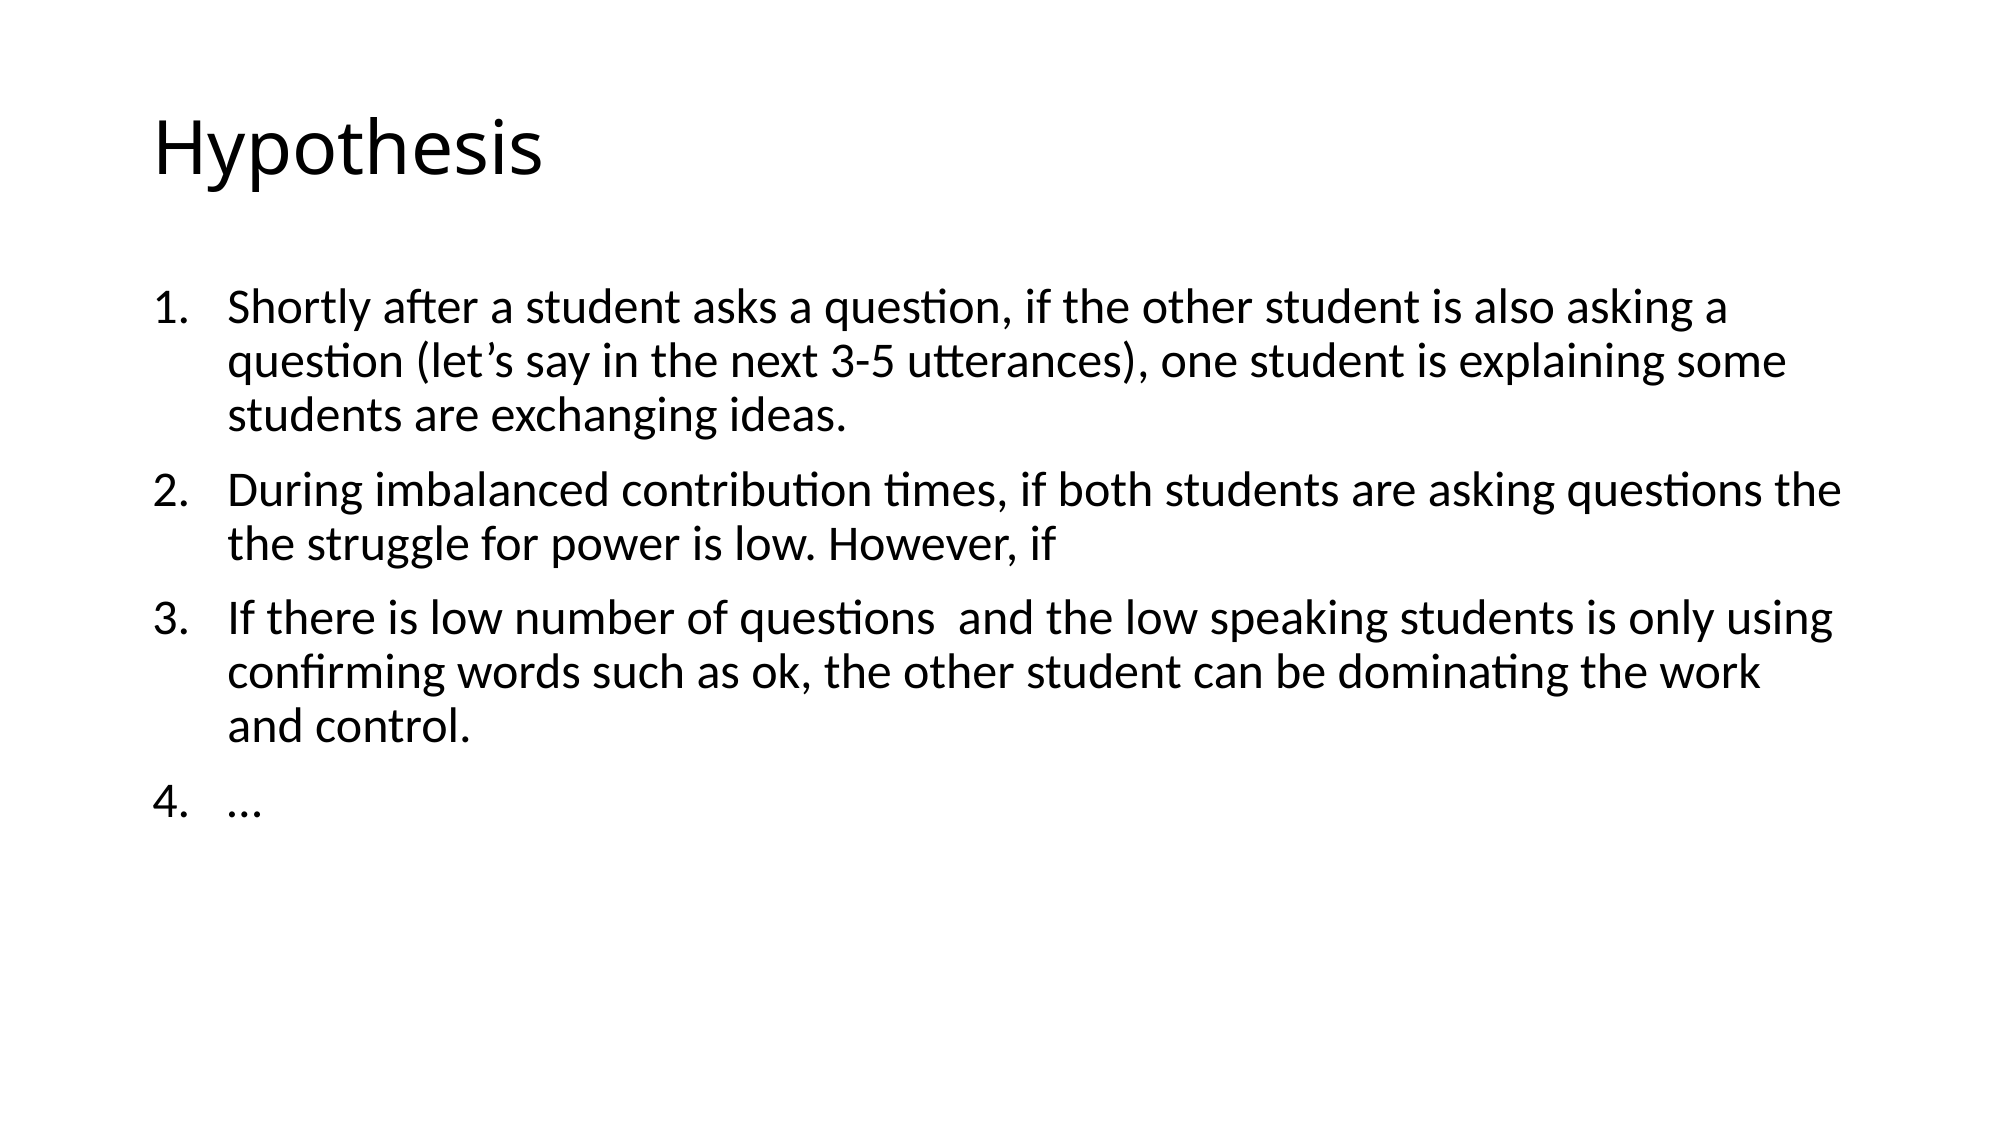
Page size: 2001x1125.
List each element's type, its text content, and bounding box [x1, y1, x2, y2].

title Hypothesis [137, 59, 1863, 242]
list Shortly after a student asks a question, if the other student is also asking a question (let’s say in the next 3-5 utterances), one student is explaining some students are exchanging ideas. During imbalanced contribution times, if both students are asking questions the the struggle for power is low. However, if If there is low number of questions and the low speaking students is only using confirming words such as ok, the other student can be dominating the work and control. … [137, 272, 1863, 1014]
